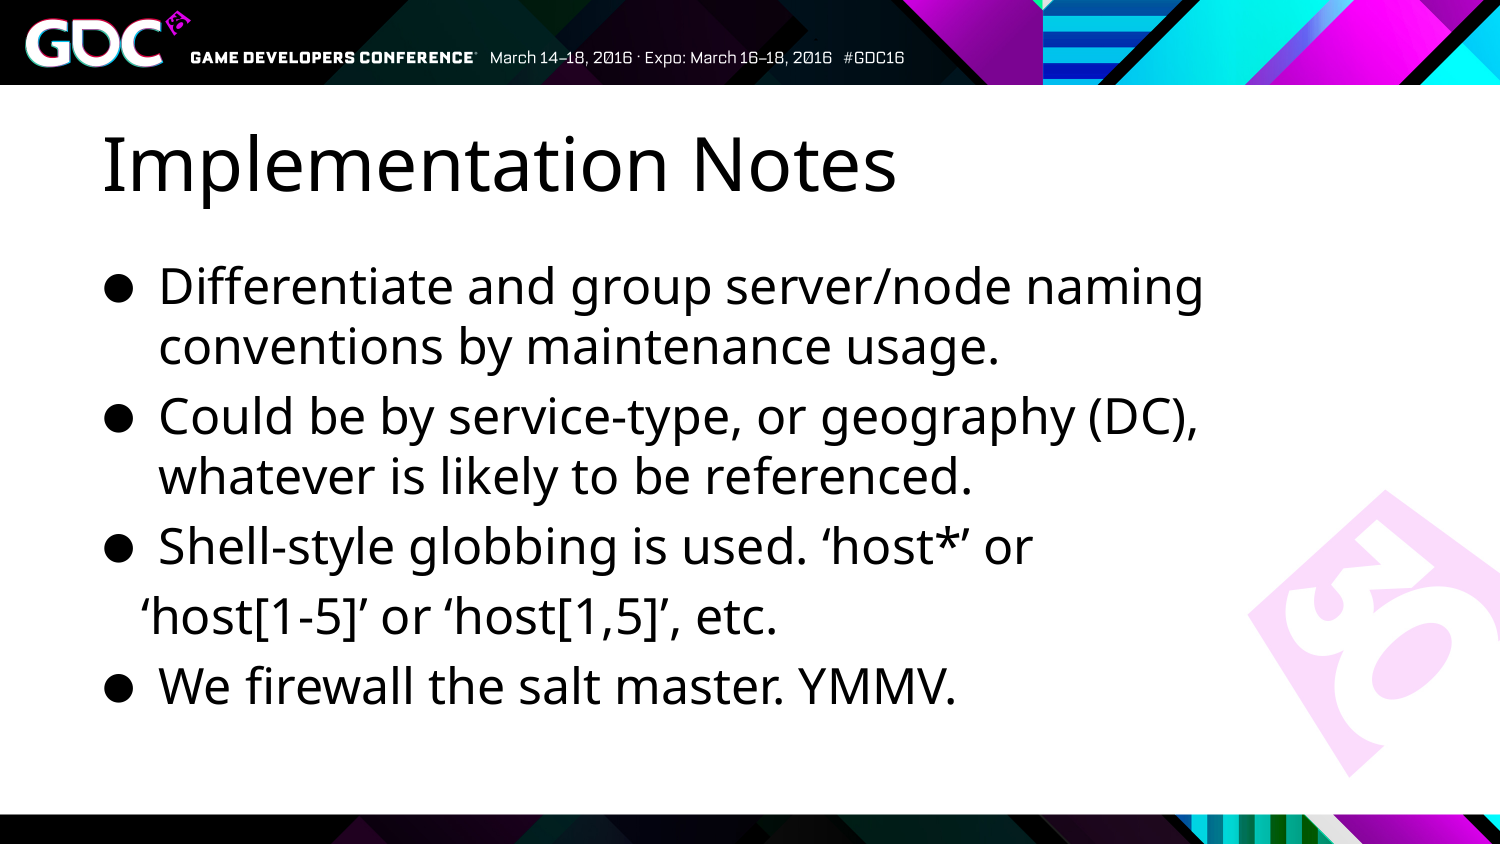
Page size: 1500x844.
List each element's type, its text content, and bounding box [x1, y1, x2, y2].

title Implementation Notes [87, 109, 1413, 238]
list Differentiate and group server/node naming conventions by maintenance usage. Could be by service-type, or geography (DC), whatever is likely to be referenced. Shell-style globbing is used. ‘host*’ or ‘host[1-5]’ or ‘host[1,5]’, etc. We firewall the salt master. YMMV. [87, 246, 1413, 697]
picture [0, 0, 1500, 844]
